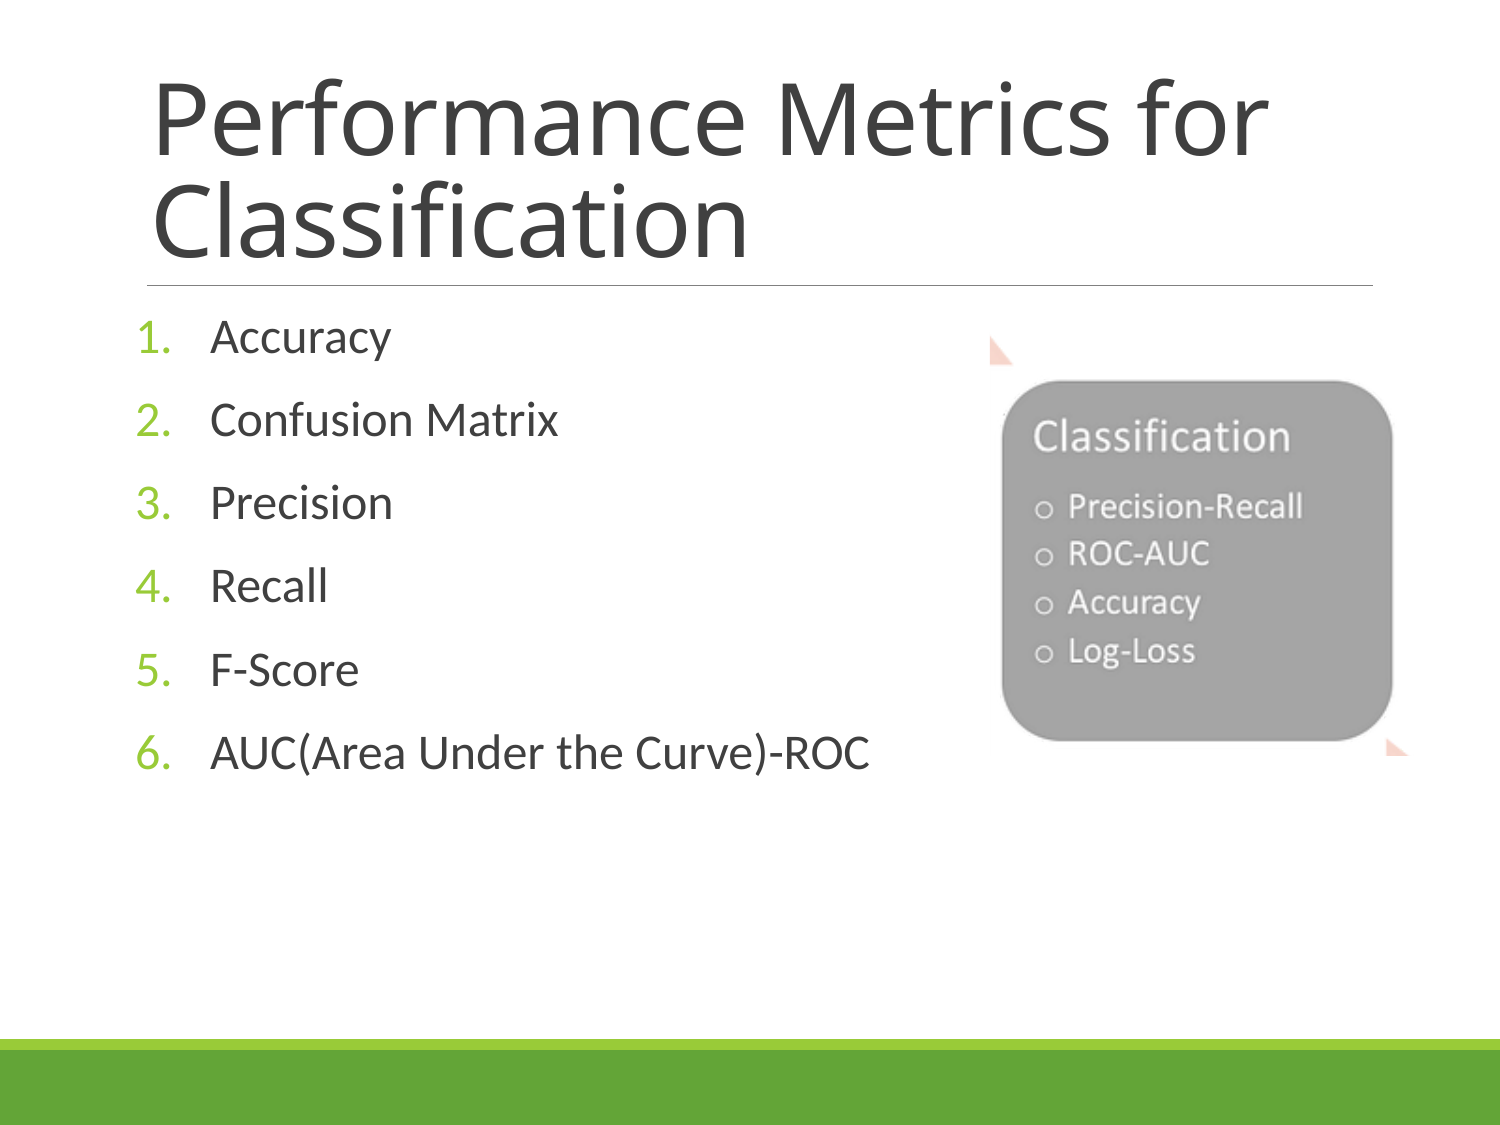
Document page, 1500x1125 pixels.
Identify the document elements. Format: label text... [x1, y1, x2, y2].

title Performance Metrics for Classification [135, 47, 1373, 285]
list Accuracy Confusion Matrix Precision Recall F-Score AUC(Area Under the Curve)-ROC [135, 302, 960, 963]
picture [989, 319, 1427, 757]
